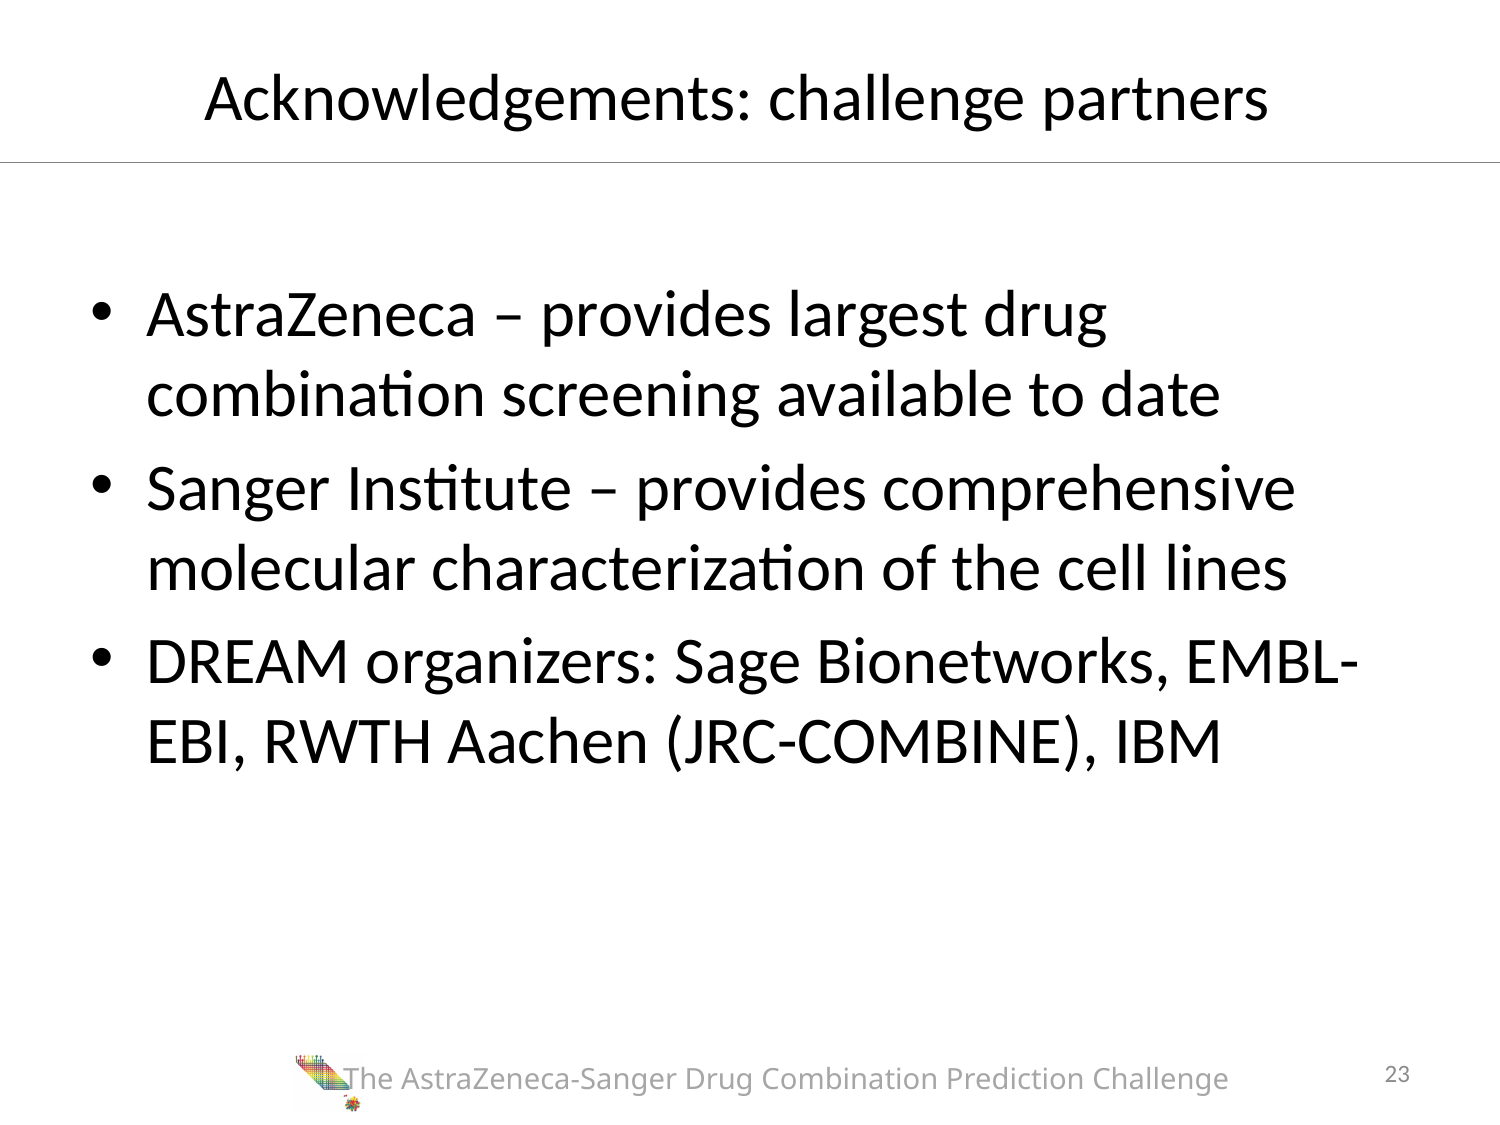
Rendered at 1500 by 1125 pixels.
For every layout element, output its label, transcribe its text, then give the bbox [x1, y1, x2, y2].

list AstraZeneca – provides largest drug combination screening available to date Sanger Institute – provides comprehensive molecular characterization of the cell lines DREAM organizers: Sage Bionetworks, EMBL-EBI, RWTH Aachen (JRC-COMBINE), IBM [75, 262, 1425, 1005]
slide_number 23 [1074, 1042, 1425, 1103]
title Acknowledgements: challenge partners [62, 37, 1413, 150]
picture [294, 1053, 365, 1113]
